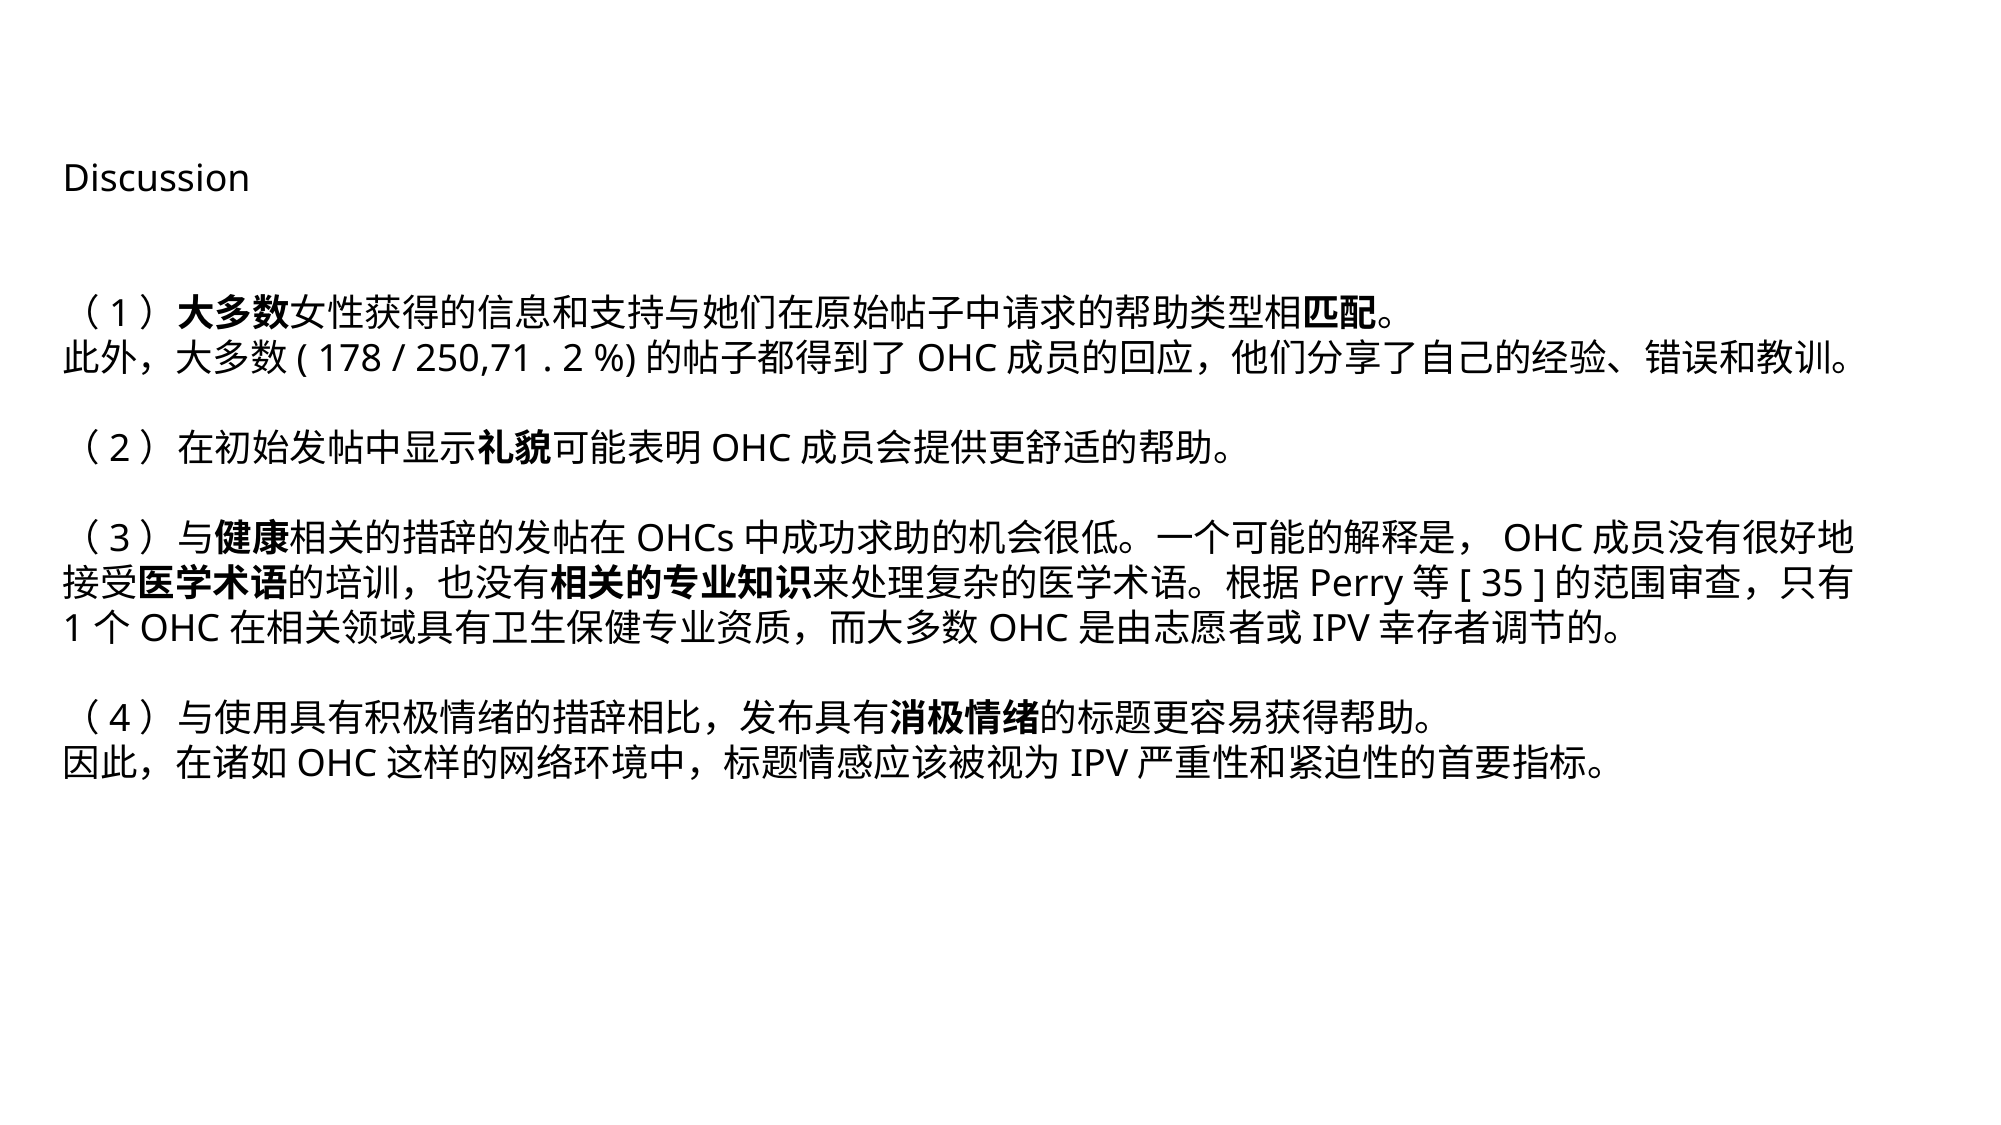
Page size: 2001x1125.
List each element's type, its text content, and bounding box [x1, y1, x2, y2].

text_box Discussion （1）大多数女性获得的信息和支持与她们在原始帖子中请求的帮助类型相匹配。 此外，大多数( 178 / 250,71 . 2 %)的帖子都得到了OHC成员的回应，他们分享了自己的经验、错误和教训。 （2）在初始发帖中显示礼貌可能表明OHC成员会提供更舒适的帮助。 （3）与健康相关的措辞的发帖在OHCs中成功求助的机会很低。一个可能的解释是，OHC成员没有很好地接受医学术语的培训，也没有相关的专业知识来处理复杂的医学术语。根据Perry等[ 35 ]的范围审查，只有1个OHC在相关领域具有卫生保健专业资质，而大多数OHC是由志愿者或IPV幸存者调节的。 （4）与使用具有积极情绪的措辞相比，发布具有消极情绪的标题更容易获得帮助。 因此，在诸如OHC这样的网络环境中，标题情感应该被视为IPV严重性和紧迫性的首要指标。 [47, 146, 1880, 837]
